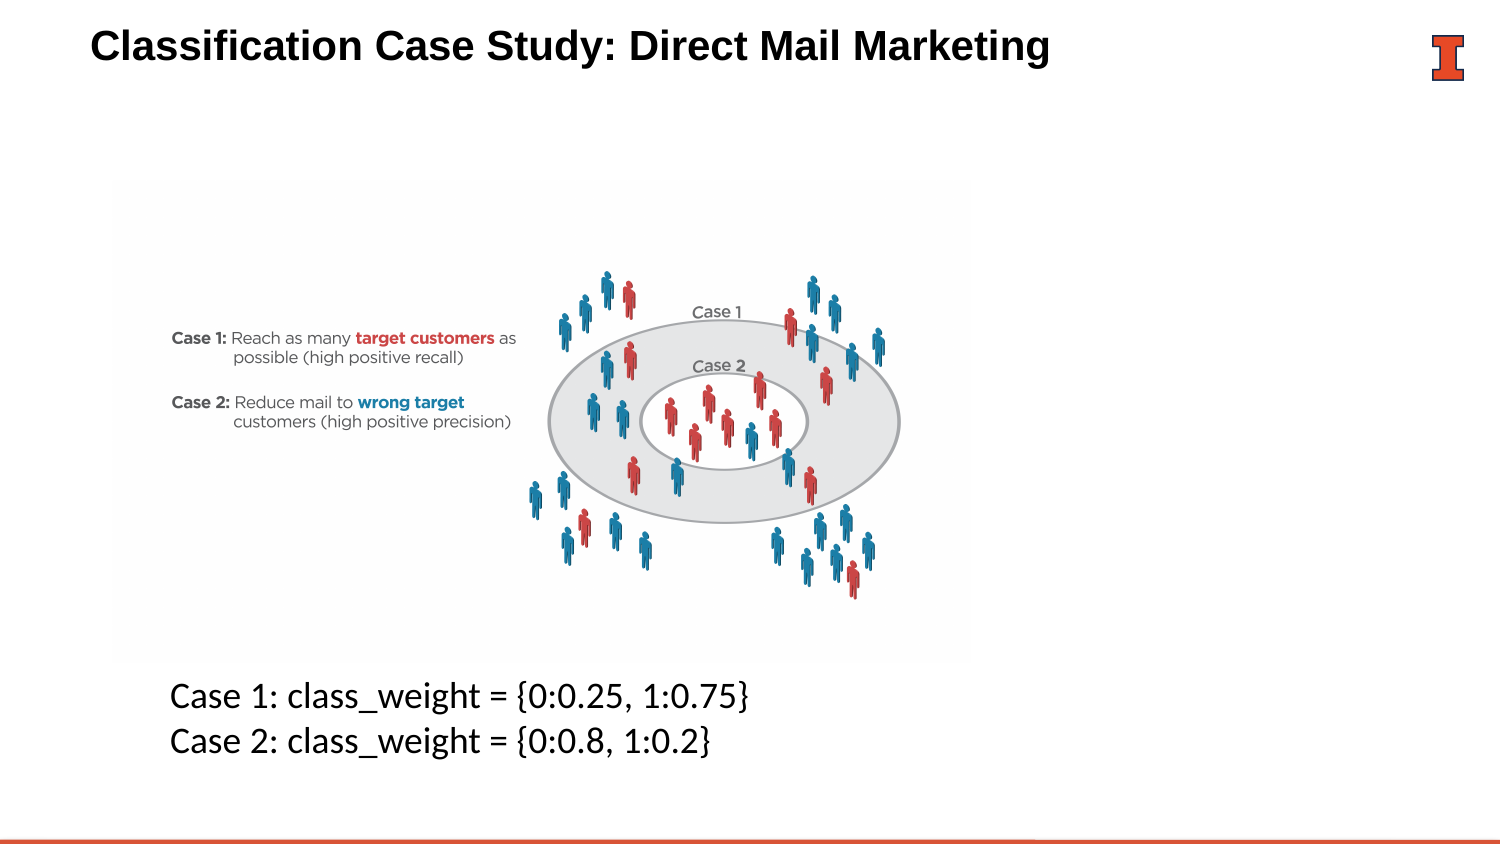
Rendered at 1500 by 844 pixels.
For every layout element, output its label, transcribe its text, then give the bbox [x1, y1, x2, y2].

text_box Case 1: class_weight = {0:0.25, 1:0.75} Case 2: class_weight = {0:0.8, 1:0.2} [155, 663, 1011, 768]
picture [1432, 35, 1464, 81]
title Classification Case Study: Direct Mail Marketing [75, 10, 1404, 128]
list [112, 180, 971, 664]
